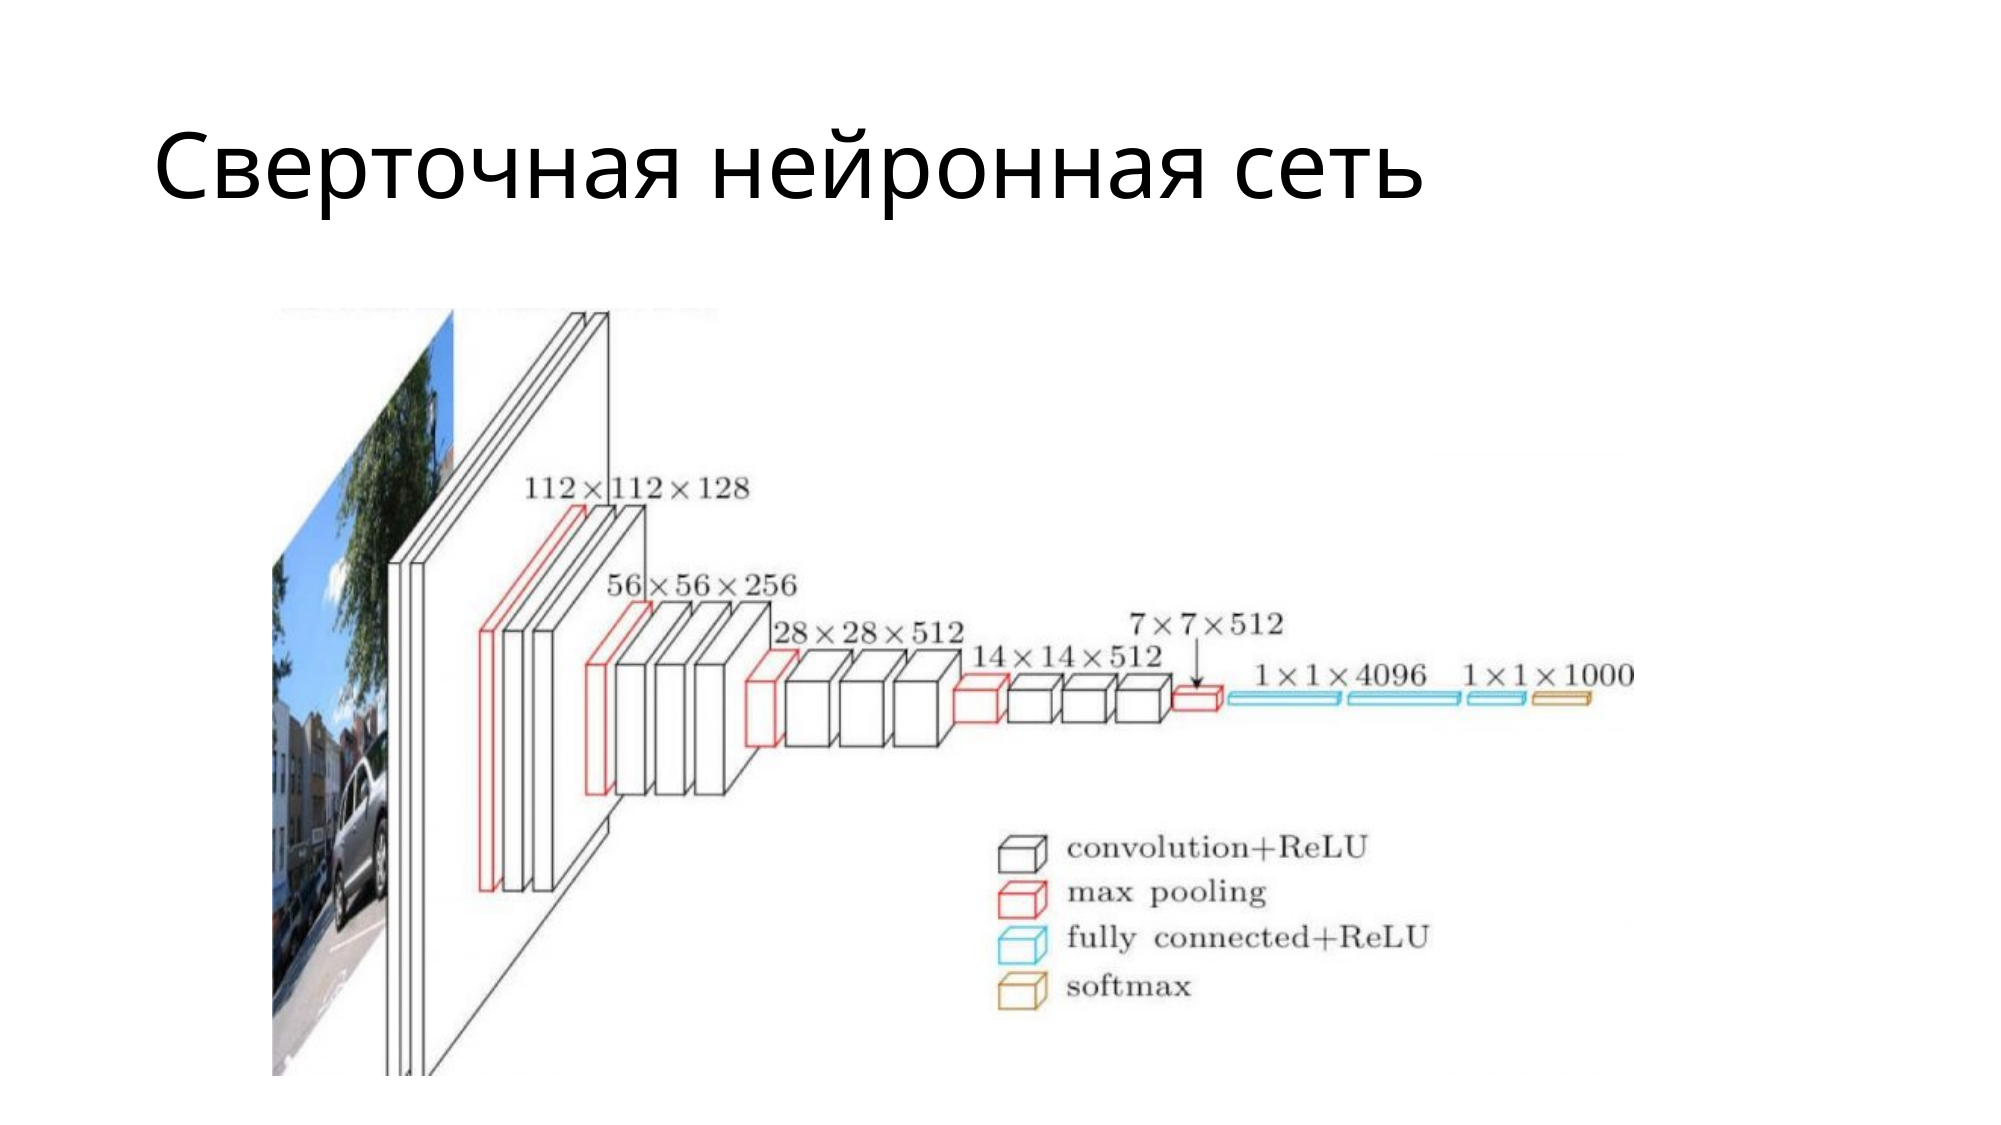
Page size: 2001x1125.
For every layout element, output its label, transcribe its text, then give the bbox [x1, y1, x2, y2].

title Сверточная нейронная сеть [137, 59, 1863, 278]
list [272, 308, 1634, 1076]
